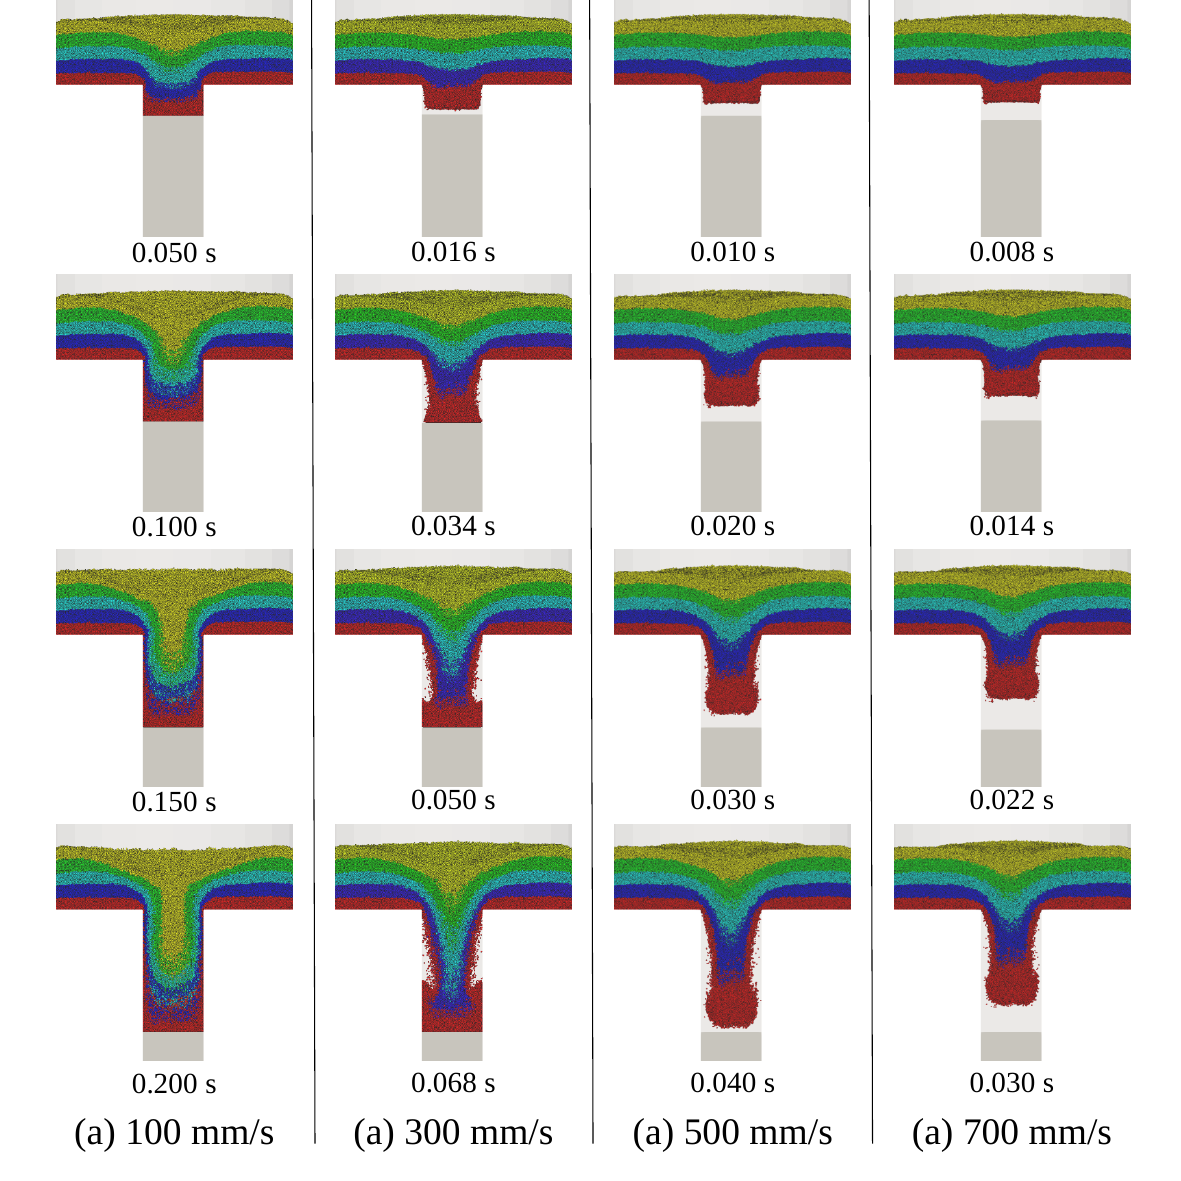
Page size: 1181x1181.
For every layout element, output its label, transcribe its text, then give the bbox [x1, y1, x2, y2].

text_box (a) 300 mm/s [335, 1106, 572, 1160]
picture [614, 824, 851, 1062]
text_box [311, 0, 315, 1144]
text_box 0.008 s [894, 237, 1131, 274]
text_box 0.040 s [614, 1062, 851, 1106]
text_box 0.022 s [894, 787, 1131, 823]
text_box 0.020 s [614, 512, 851, 549]
picture [335, 549, 572, 787]
picture [56, 549, 293, 787]
picture [335, 274, 572, 512]
text_box 0.050 s [335, 787, 572, 823]
text_box 0.034 s [335, 512, 572, 549]
picture [56, 824, 293, 1062]
text_box 0.016 s [335, 237, 572, 274]
picture [56, 0, 293, 237]
text_box (a) 500 mm/s [614, 1106, 851, 1160]
text_box 0.010 s [614, 237, 851, 274]
picture [894, 824, 1131, 1062]
picture [894, 0, 1131, 237]
picture [894, 274, 1131, 512]
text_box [869, 0, 873, 1144]
picture [335, 824, 572, 1062]
text_box (a) 700 mm/s [894, 1106, 1131, 1160]
text_box 0.030 s [894, 1062, 1131, 1106]
picture [335, 0, 572, 237]
text_box 0.050 s [56, 237, 293, 274]
text_box 0.030 s [614, 787, 851, 823]
text_box 0.100 s [56, 512, 293, 549]
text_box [589, 0, 594, 1144]
text_box 0.068 s [335, 1062, 572, 1106]
text_box (a) 100 mm/s [56, 1108, 293, 1160]
picture [614, 274, 851, 512]
text_box 0.150 s [56, 787, 293, 824]
picture [56, 274, 293, 512]
picture [894, 549, 1131, 787]
text_box 0.014 s [894, 512, 1131, 549]
picture [614, 0, 851, 237]
text_box 0.200 s [56, 1062, 293, 1108]
picture [614, 549, 851, 787]
